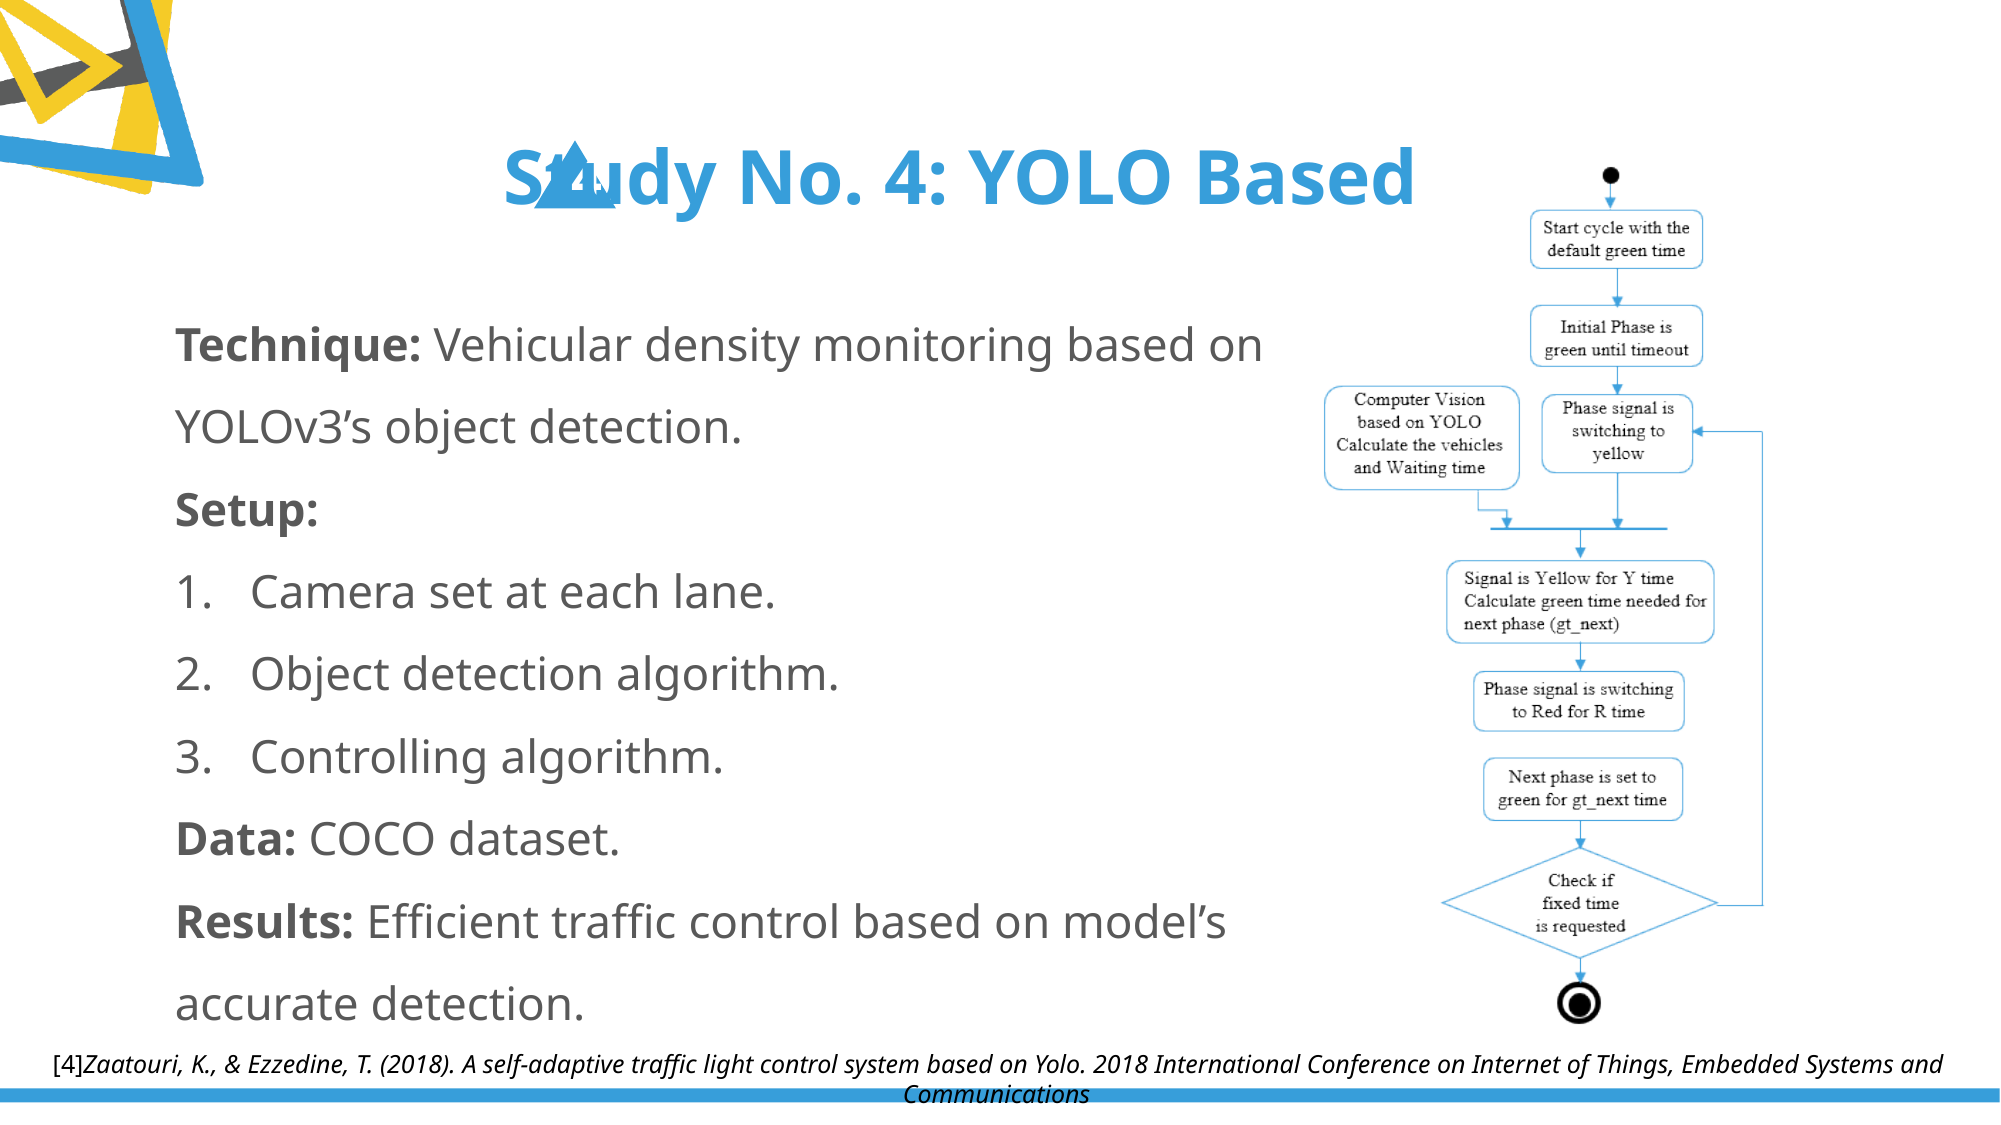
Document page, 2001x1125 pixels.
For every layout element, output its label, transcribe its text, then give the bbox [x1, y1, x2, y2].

text_box Technique: Vehicular density monitoring based on YOLOv3’s object detection. Setup: Camera set at each lane. Object detection algorithm. Controlling algorithm. Data: COCO dataset. Results: Efficient traffic control based on model’s accurate detection. [160, 280, 1301, 1038]
picture [1300, 160, 1840, 1030]
picture [0, 0, 399, 226]
text_box [4]Zaatouri, K., & Ezzedine, T. (2018). A self-adaptive traffic light control system based on Yolo. 2018 International Conference on Internet of Things, Embedded Systems and Communications [0, 1041, 2000, 1116]
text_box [534, 140, 616, 209]
text_box Study No. 4: YOLO Based [488, 121, 1434, 227]
